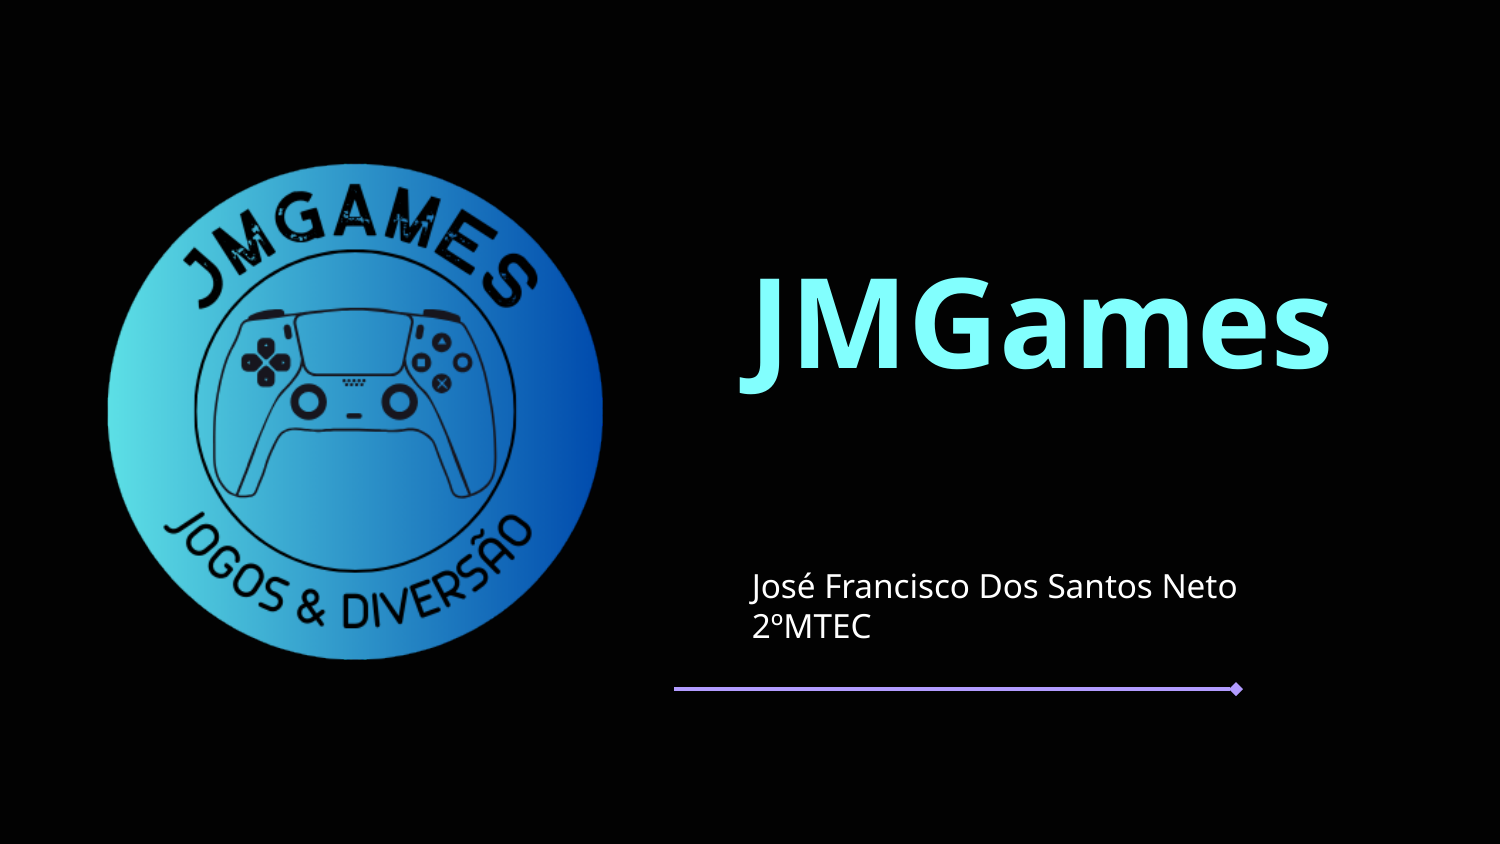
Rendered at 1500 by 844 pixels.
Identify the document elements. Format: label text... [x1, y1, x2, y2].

picture [0, 56, 711, 768]
subtitle José Francisco Dos Santos Neto 2ºMTEC [736, 556, 1360, 655]
title JMGames [734, 88, 1383, 569]
